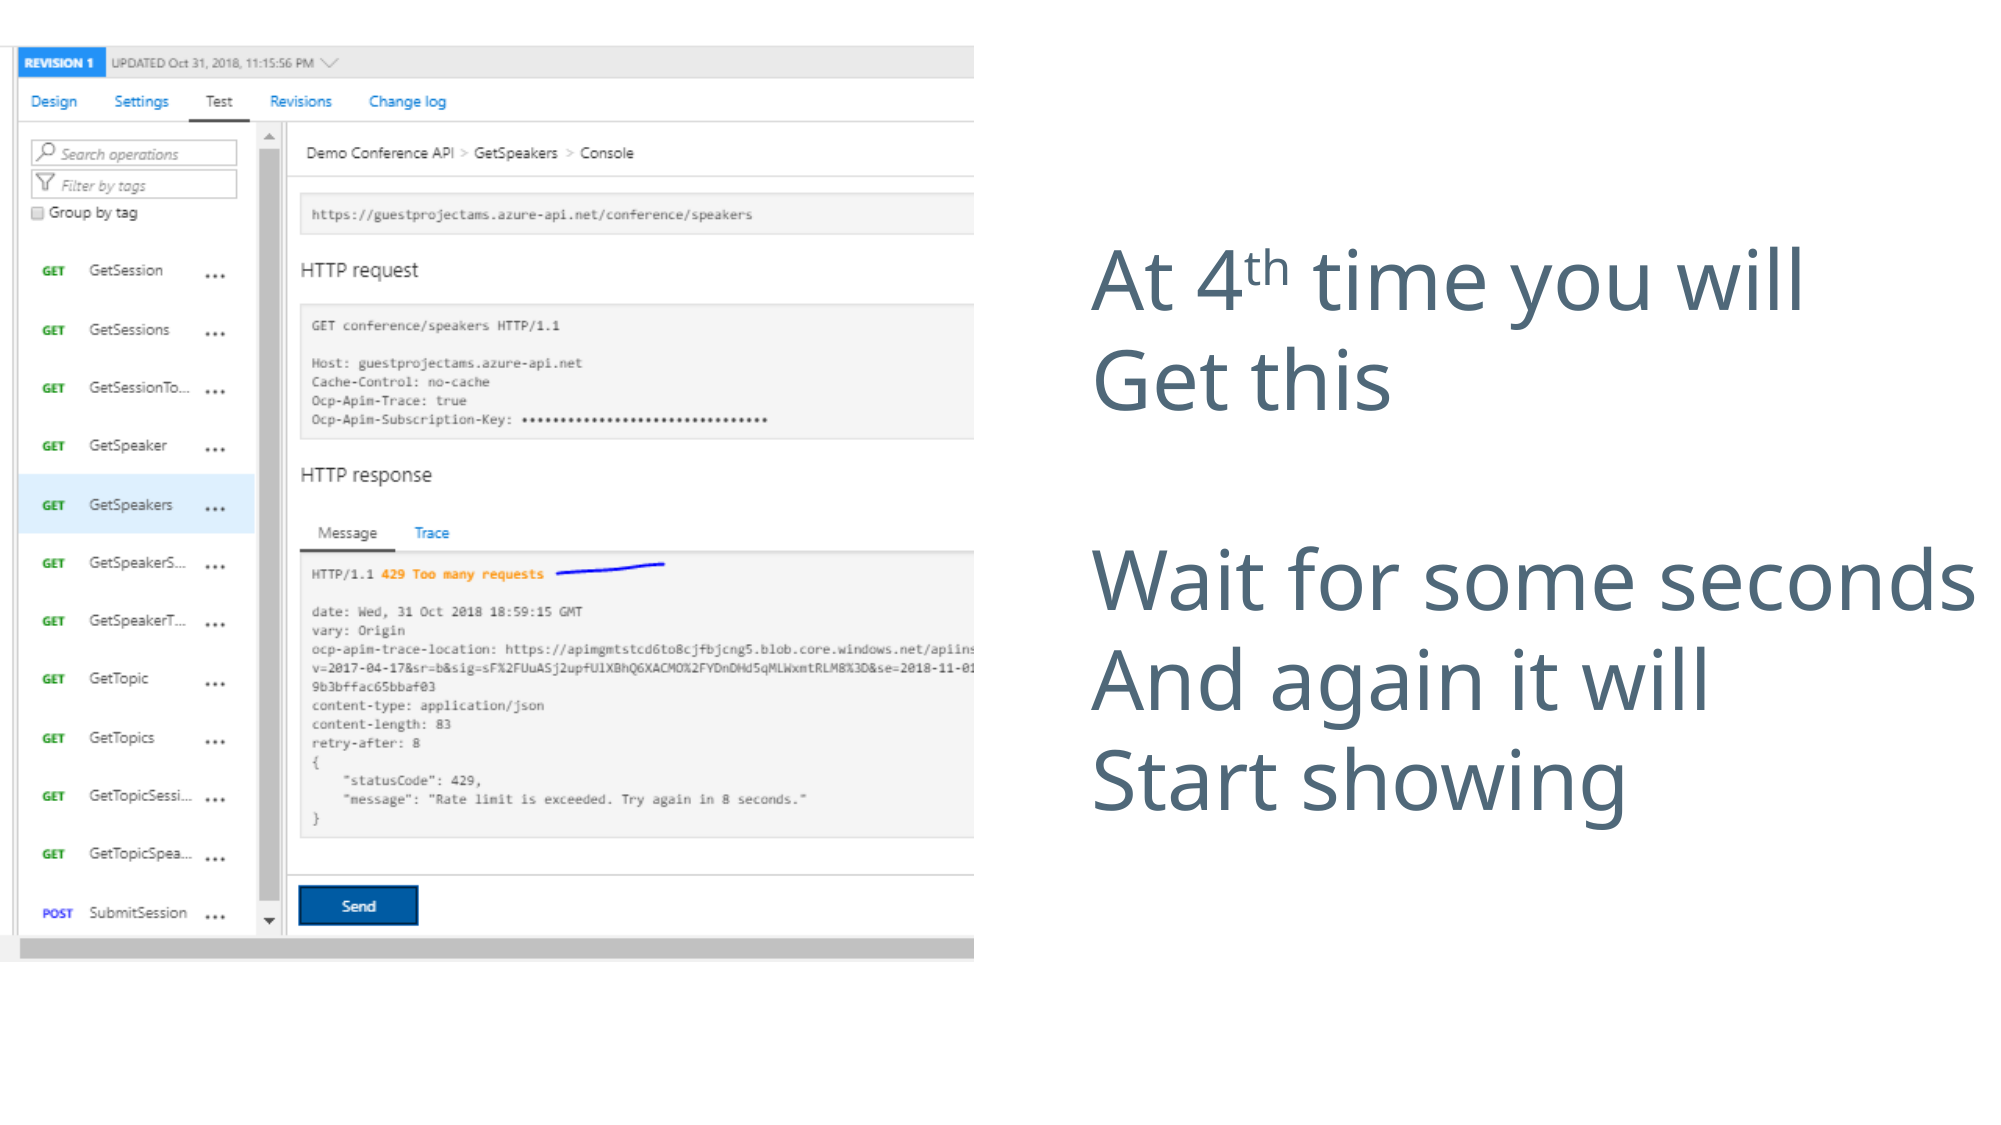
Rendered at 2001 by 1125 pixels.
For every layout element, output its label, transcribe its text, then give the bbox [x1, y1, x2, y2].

text_box At 4th time you will Get this Wait for some seconds And again it will Start showing [1091, 227, 1980, 828]
picture [0, 35, 974, 962]
